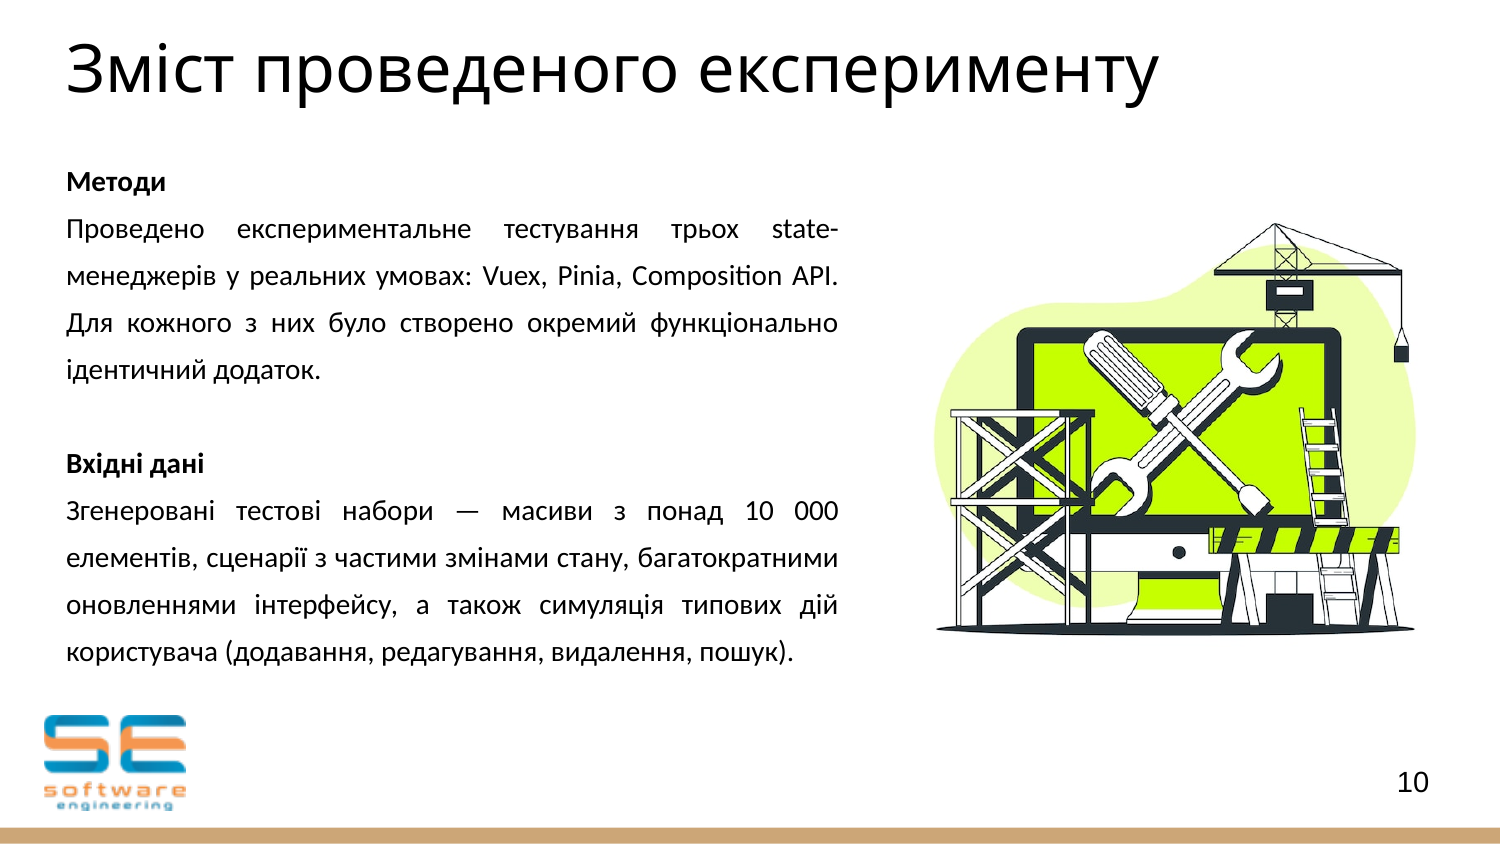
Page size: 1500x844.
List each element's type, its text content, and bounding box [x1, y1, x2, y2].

text_box 10 [1382, 755, 1500, 806]
list Методи Проведено експериментальне тестування трьох state-менеджерів у реальних умовах: Vuex, Pinia, Composition API. Для кожного з них було створено окремий функціонально ідентичний додаток. Вхідні дані Згенеровані тестові набори — масиви з понад 10 000 елементів, сценарії з частими змінами стану, багатократними оновленнями інтерфейсу, а також симуляція типових дій користувача (додавання, редагування, видалення, пошук). [51, 135, 855, 686]
title Зміст проведеного експерименту [51, 0, 1449, 122]
picture [871, 114, 1487, 730]
picture [43, 714, 186, 811]
